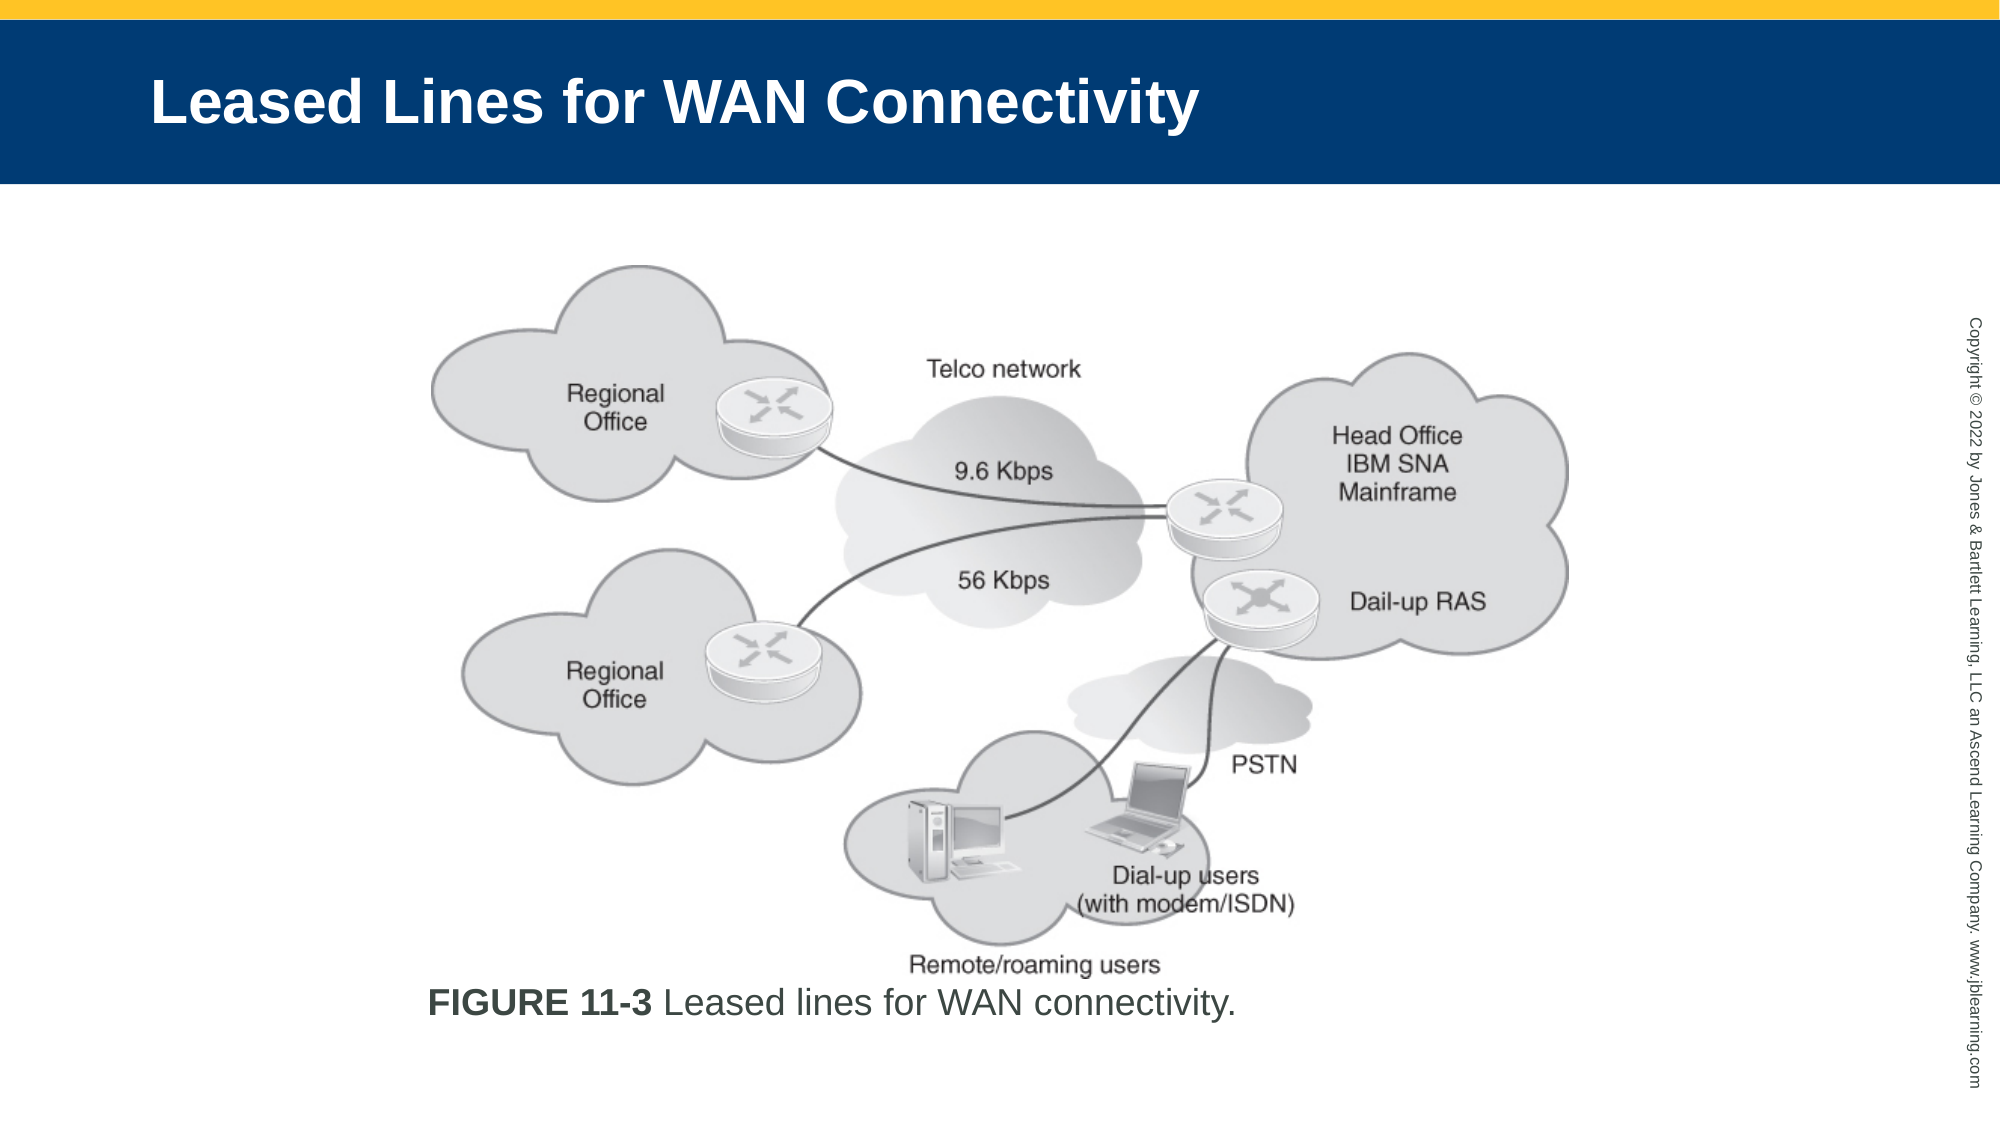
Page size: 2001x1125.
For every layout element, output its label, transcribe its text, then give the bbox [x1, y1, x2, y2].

list FIGURE 11-3 Leased lines for WAN connectivity. [412, 970, 1261, 1046]
picture [431, 265, 1569, 979]
title Leased Lines for WAN Connectivity [0, 19, 2000, 185]
